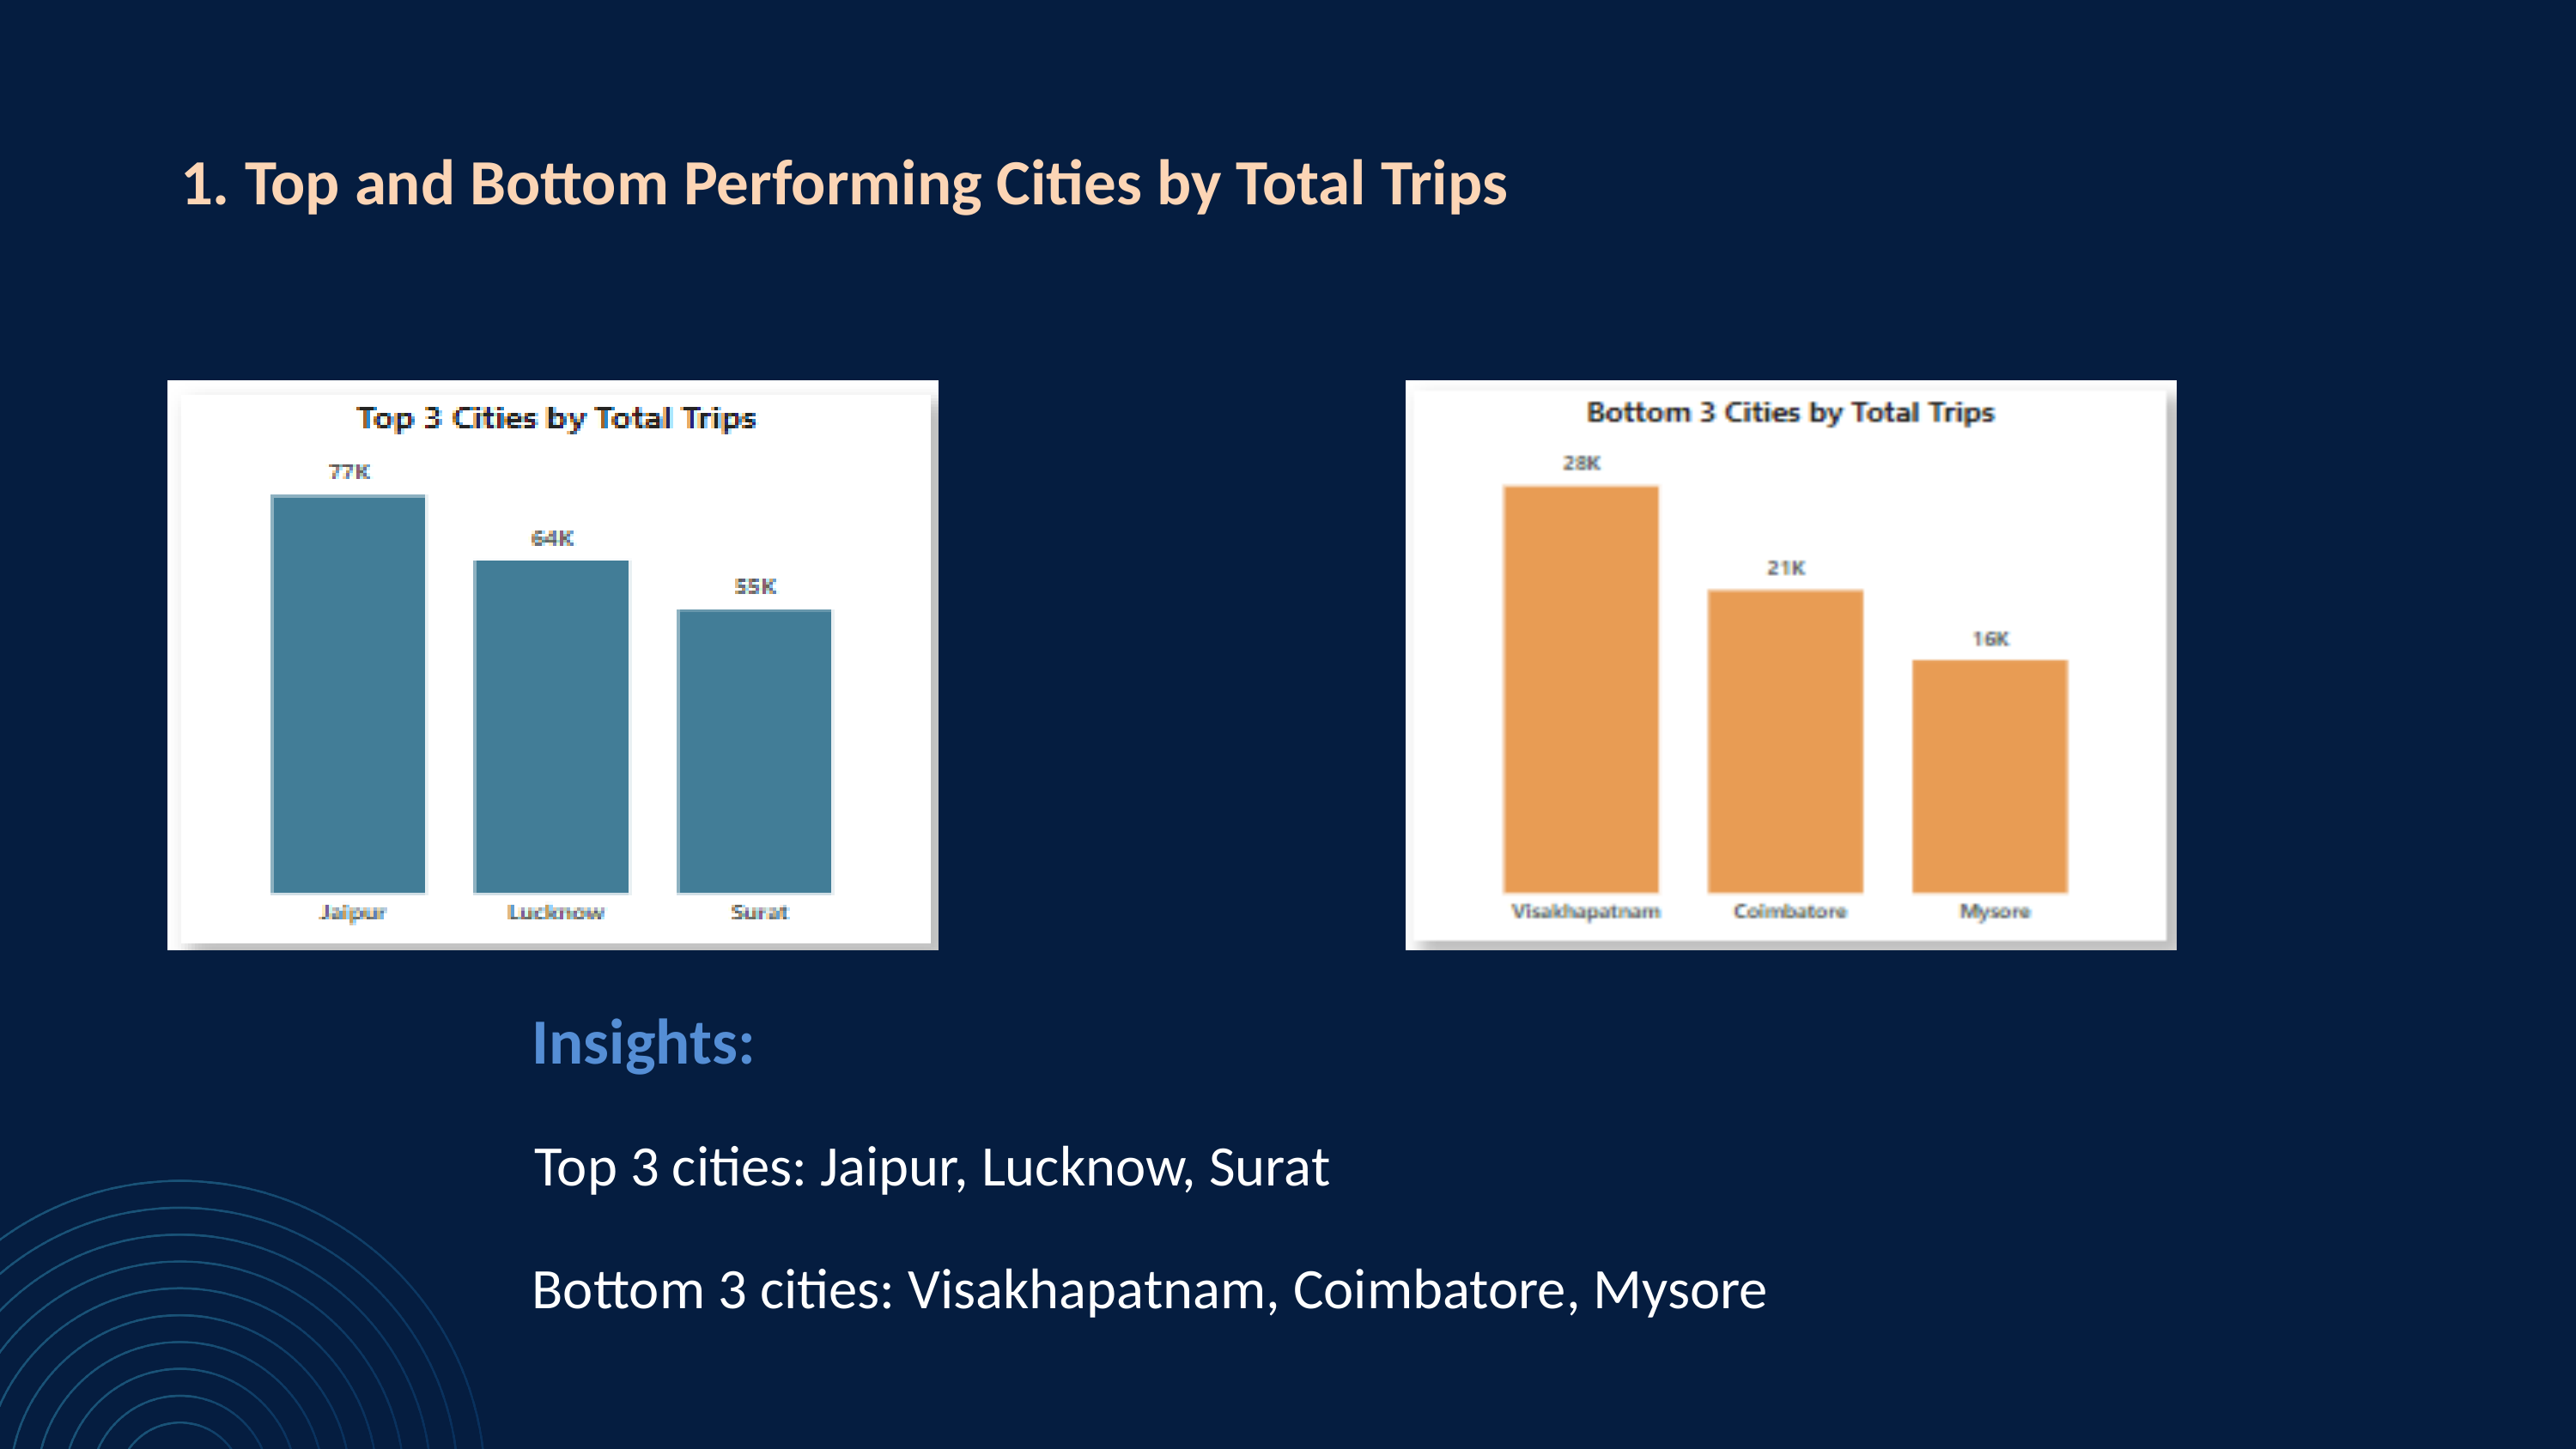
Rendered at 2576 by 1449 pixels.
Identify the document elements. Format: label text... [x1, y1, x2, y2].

text_box Insights: [519, 993, 799, 1084]
text_box 1. Top and Bottom Performing Cities by Total Trips [167, 134, 2409, 224]
picture [167, 380, 939, 950]
text_box Top 3 cities: Jaipur, Lucknow, Surat [521, 1122, 1593, 1204]
text_box [0, 1179, 486, 1449]
picture [1406, 380, 2177, 950]
text_box Bottom 3 cities: Visakhapatnam, Coimbatore, Mysore [519, 1245, 1803, 1327]
